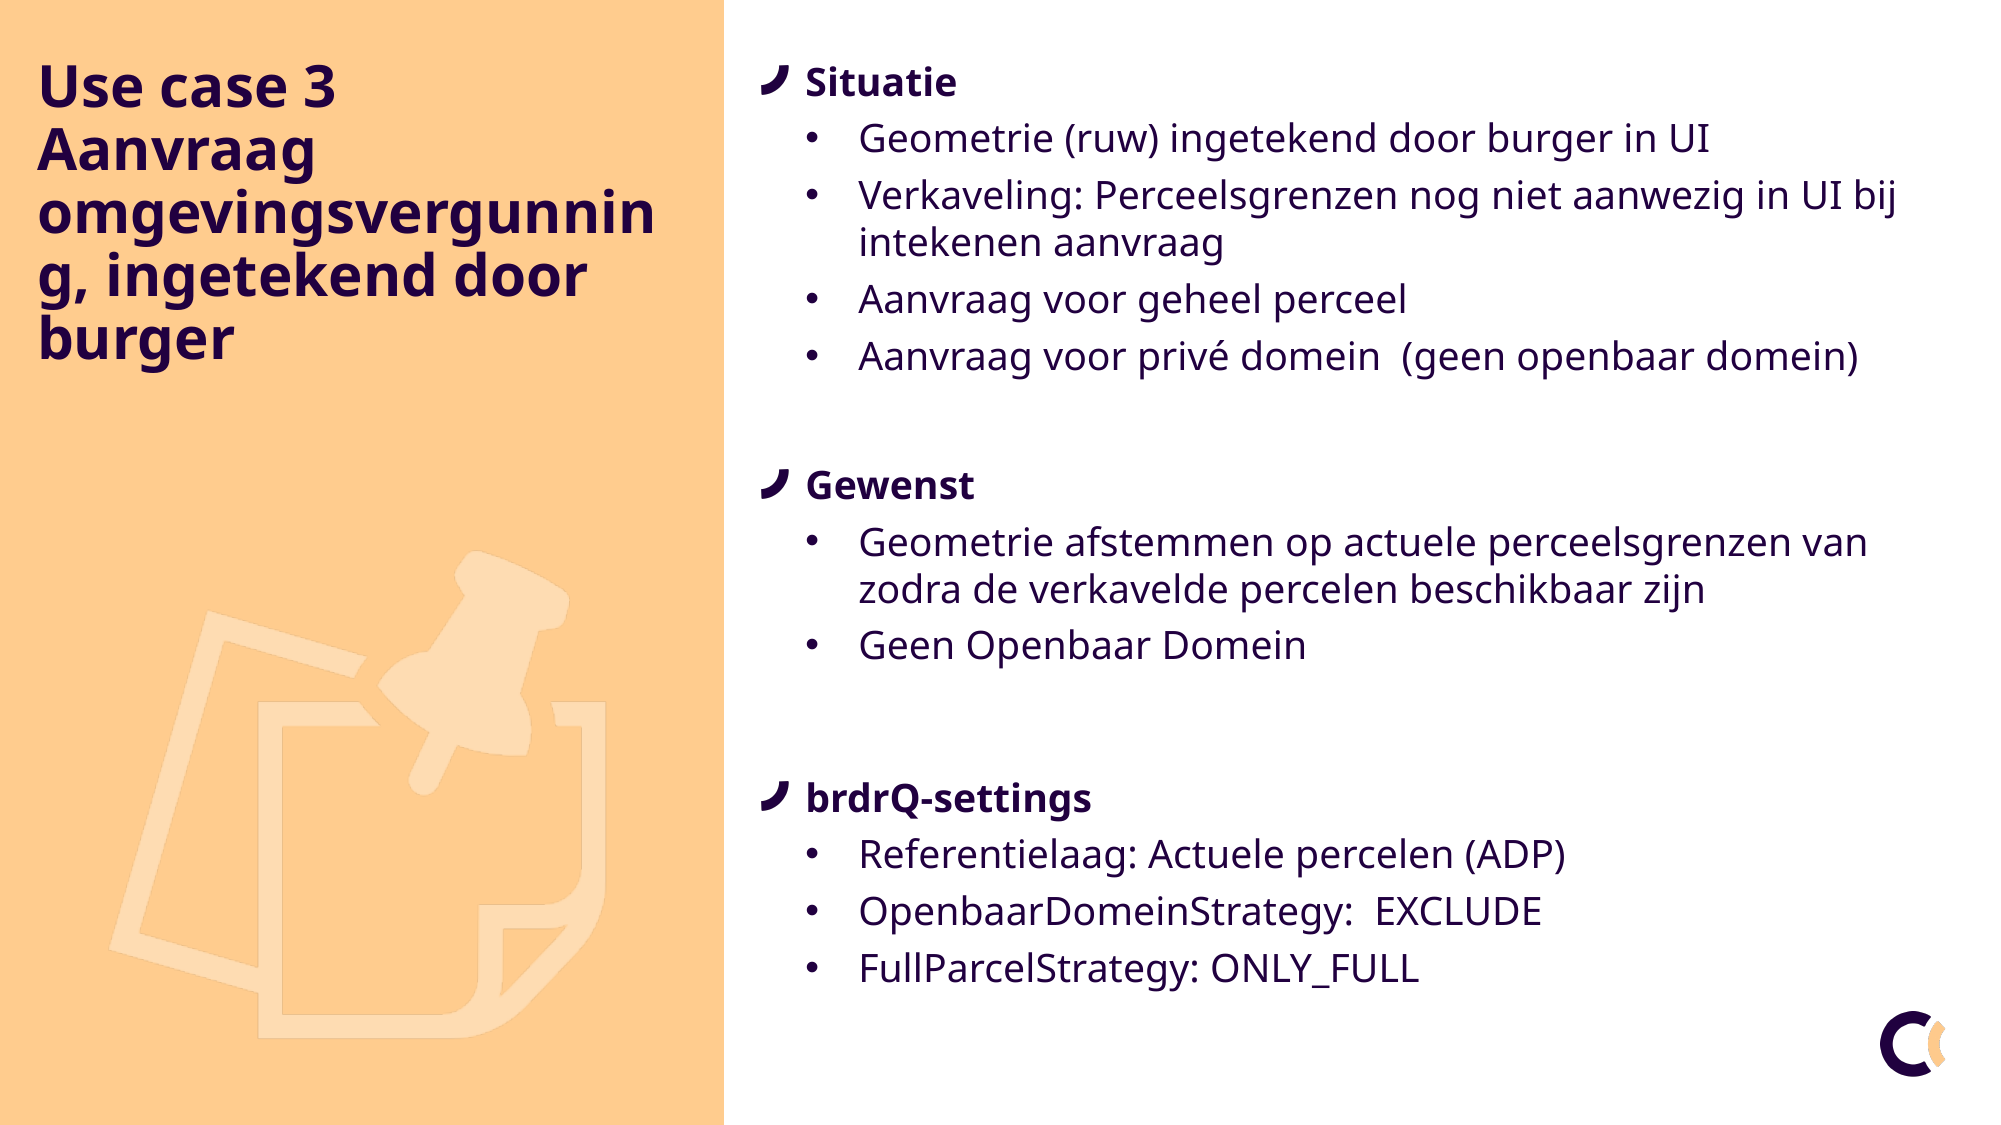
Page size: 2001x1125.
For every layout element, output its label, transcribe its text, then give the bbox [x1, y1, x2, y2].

picture [761, 781, 789, 811]
picture [761, 469, 789, 499]
title Use case 3 Aanvraag omgevingsvergunning, ingetekend door burger [37, 49, 692, 406]
list Situatie Geometrie (ruw) ingetekend door burger in UI Verkaveling: Perceelsgrenzen nog niet aanwezig in UI bij intekenen aanvraag Aanvraag voor geheel perceel Aanvraag voor privé domein (geen openbaar domein) Gewenst Geometrie afstemmen op actuele perceelsgrenzen van zodra de verkavelde percelen beschikbaar zijn Geen Openbaar Domein brdrQ-settings Referentielaag: Actuele percelen (ADP) OpenbaarDomeinStrategy: EXCLUDE FullParcelStrategy: ONLY_FULL [761, 49, 1946, 1006]
picture [69, 508, 655, 1094]
picture [1880, 1011, 1946, 1078]
picture [761, 65, 789, 95]
